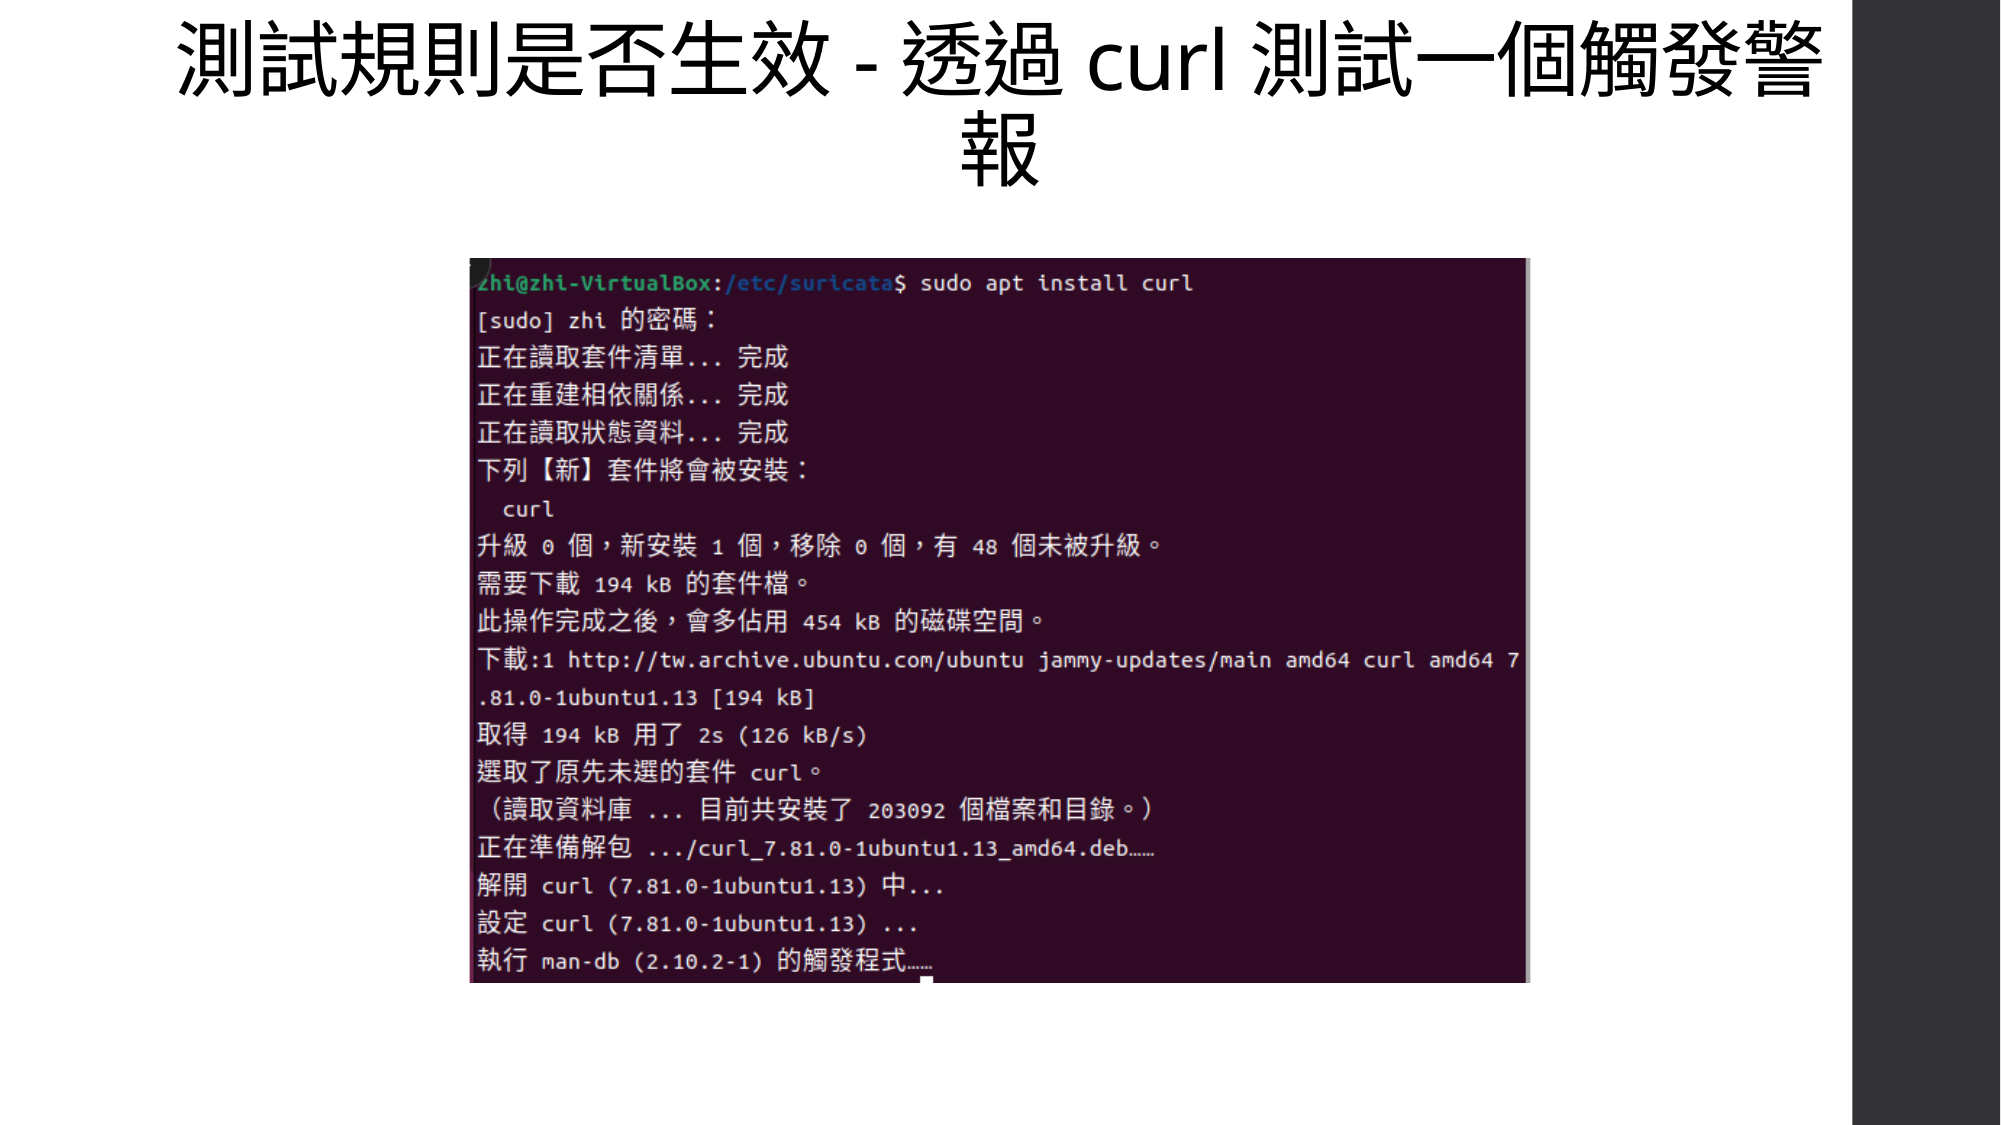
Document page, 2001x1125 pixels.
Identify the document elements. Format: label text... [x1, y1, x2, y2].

picture [469, 258, 1531, 983]
title 測試規則是否生效-透過curl測試一個觸發警報 [151, 0, 1849, 218]
